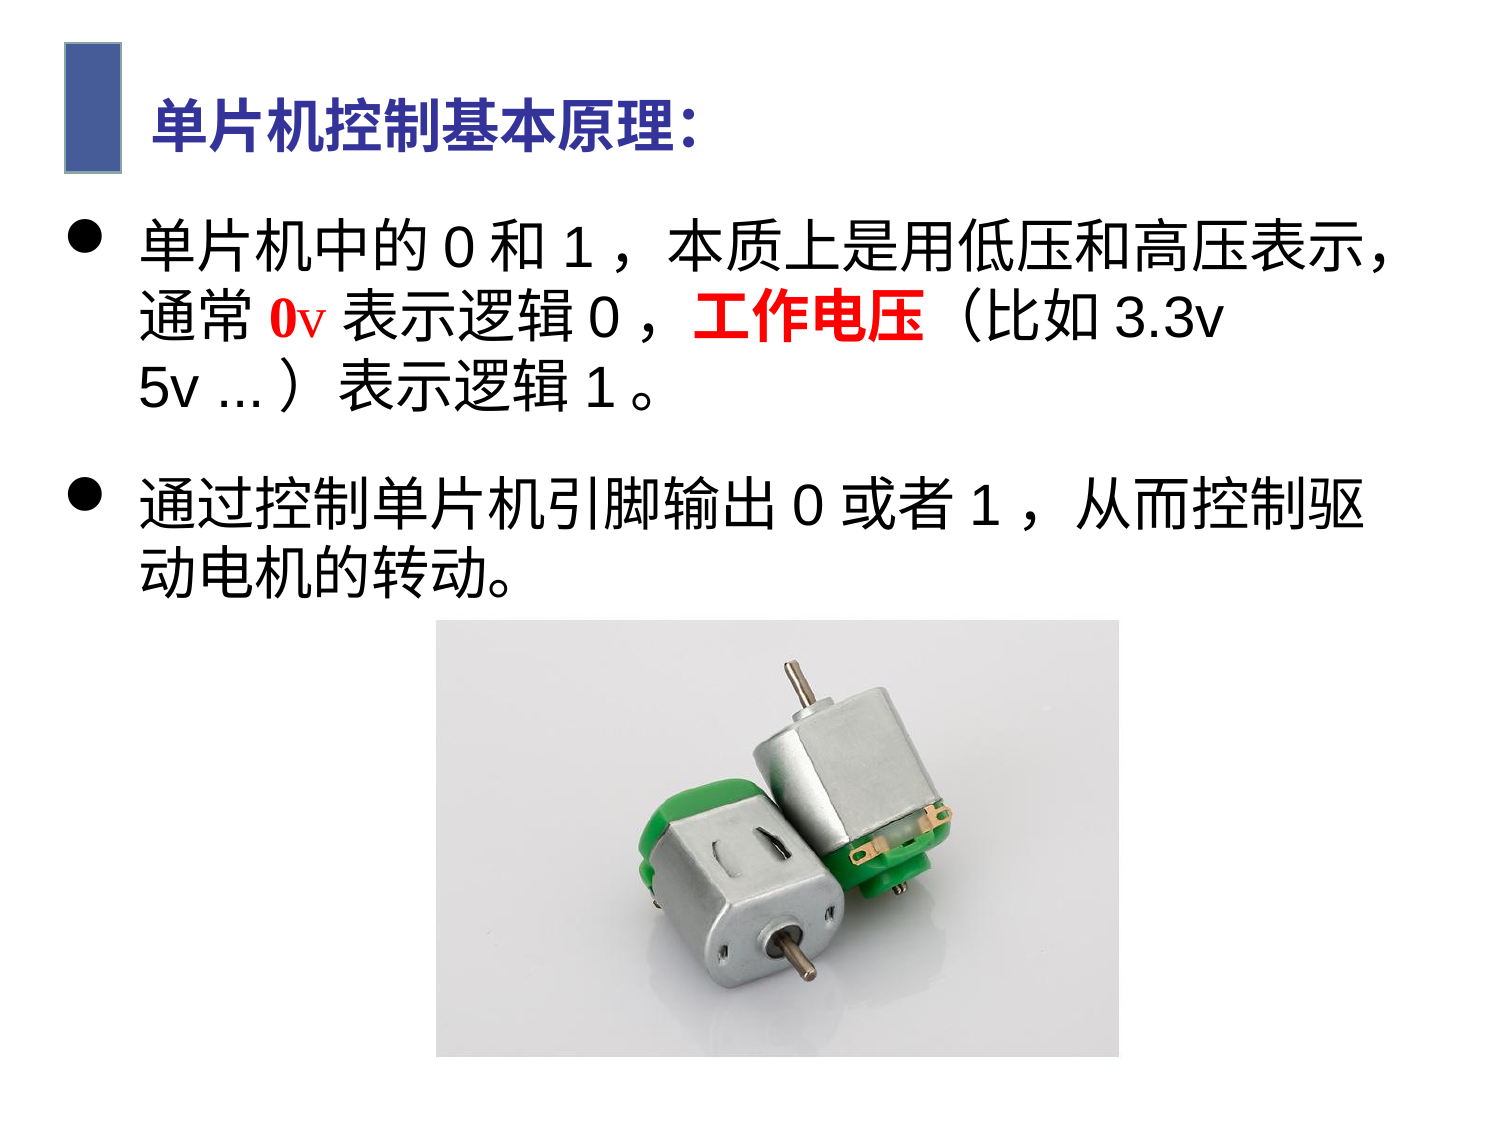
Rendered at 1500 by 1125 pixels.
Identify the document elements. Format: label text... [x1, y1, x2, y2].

text_box 单片机中的0和1，本质上是用低压和高压表示，通常0v表示逻辑0，工作电压（比如3.3v 5v ...）表示逻辑1。 [48, 201, 1406, 427]
text_box [64, 42, 122, 174]
picture [426, 615, 1129, 1104]
text_box 通过控制单片机引脚输出0或者1，从而控制驱动电机的转动。 [48, 459, 1406, 614]
text_box 单片机控制基本原理： [135, 32, 1489, 167]
